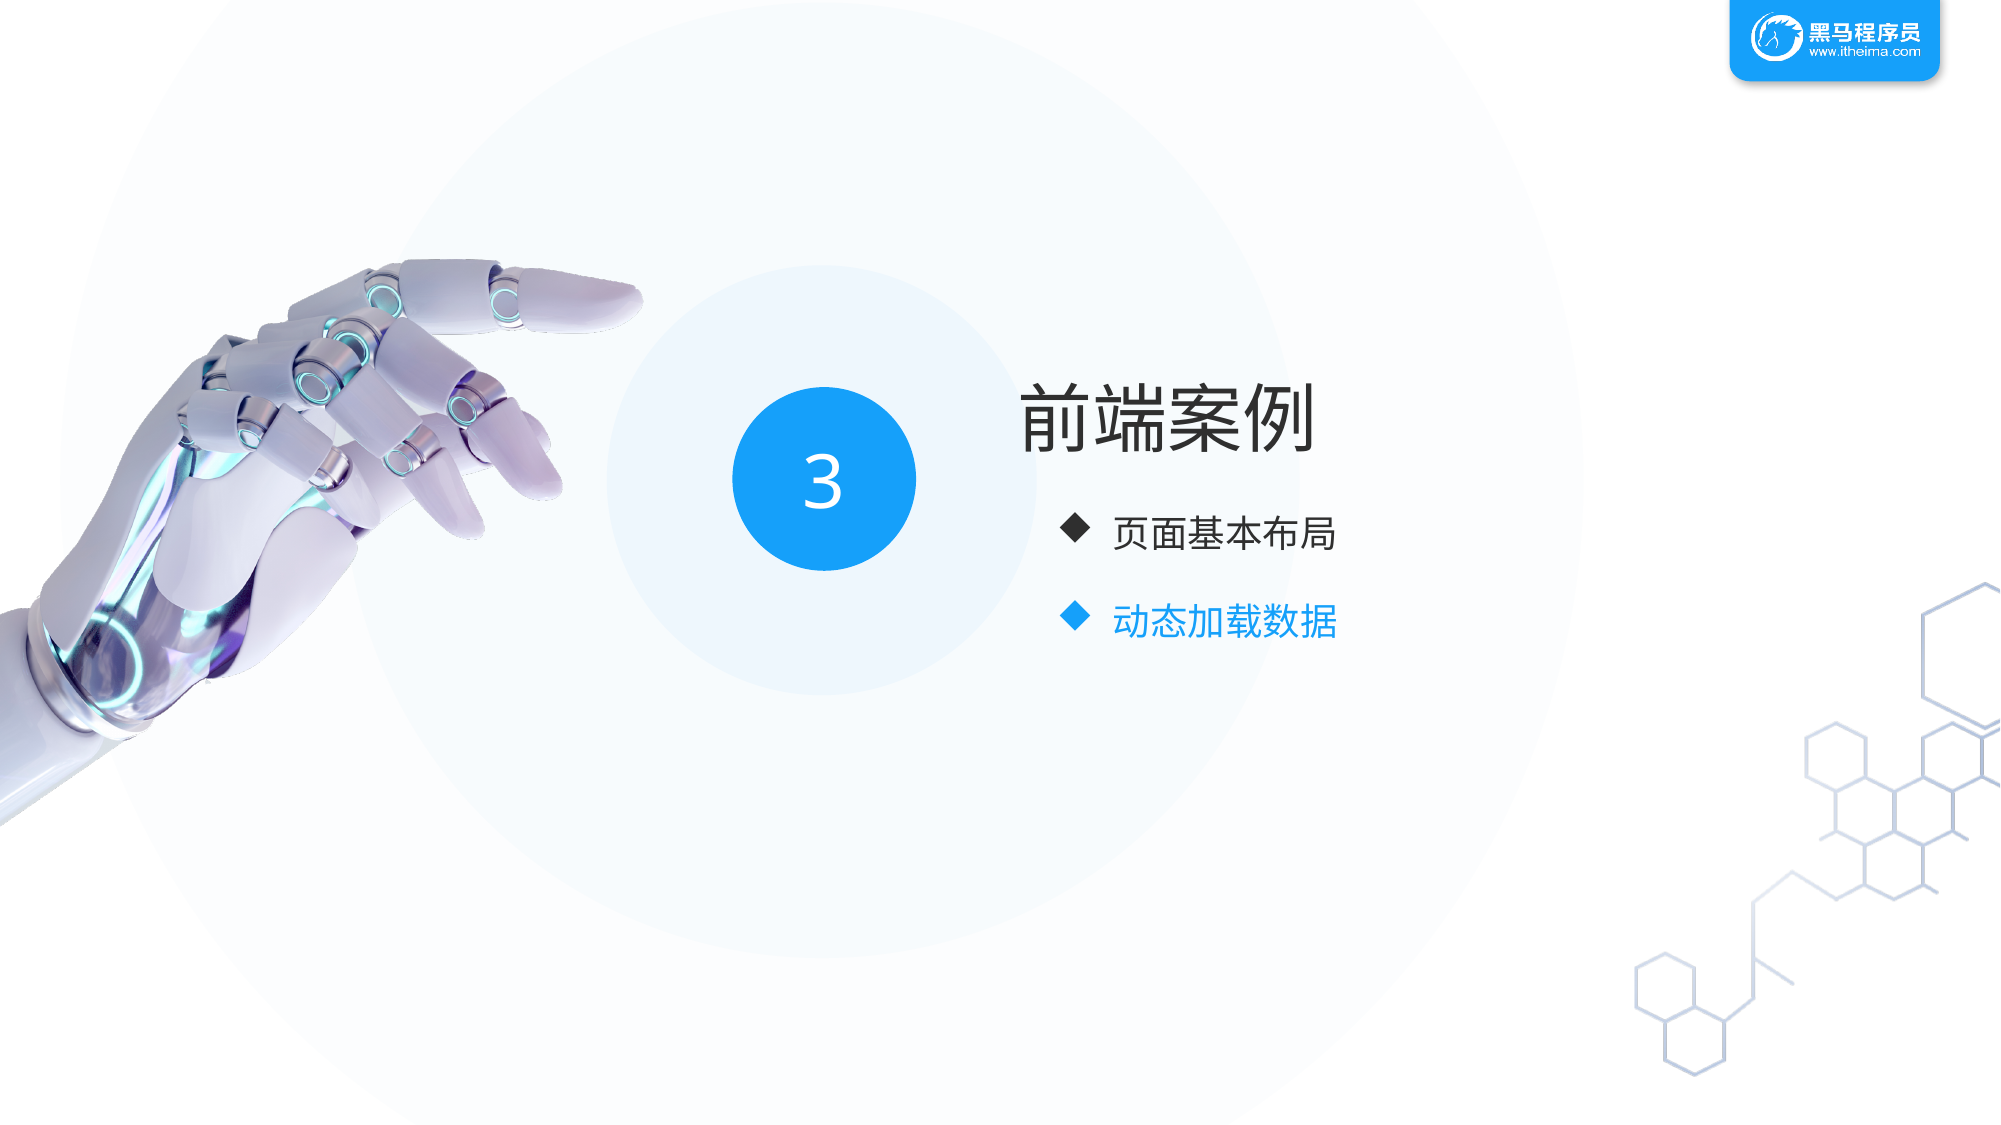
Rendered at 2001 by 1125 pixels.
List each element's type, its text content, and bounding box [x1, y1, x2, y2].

picture [1732, 3, 1940, 64]
list 页面基本布局 动态加载数据 [1041, 479, 1648, 842]
list 前端案例 [1003, 361, 1575, 472]
list 3 [751, 439, 897, 519]
picture [0, 37, 660, 977]
